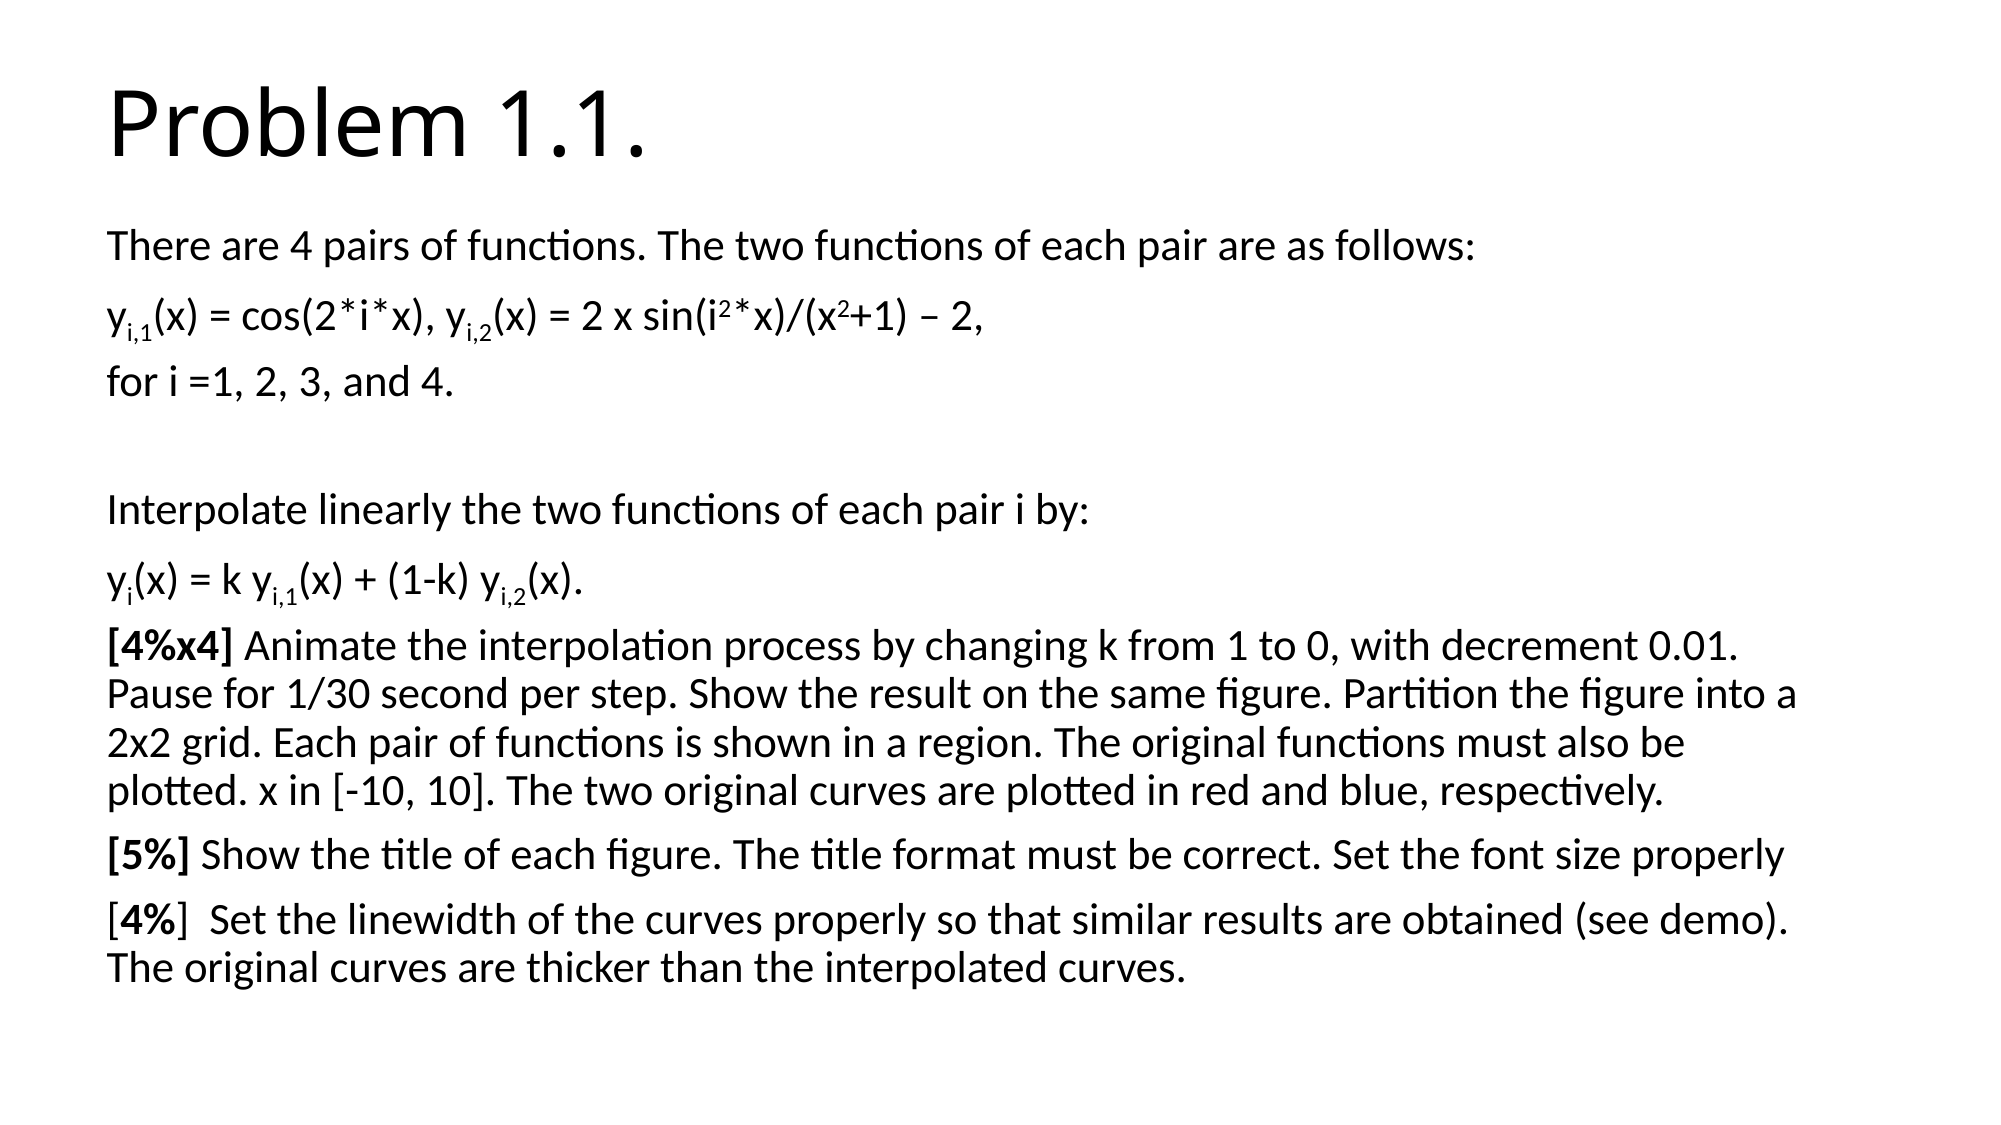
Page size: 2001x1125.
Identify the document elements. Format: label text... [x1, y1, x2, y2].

title Problem 1.1. [91, 18, 1817, 214]
list There are 4 pairs of functions. The two functions of each pair are as follows: yi,1(x) = cos(2*i*x), yi,2(x) = 2 x sin(i2*x)/(x2+1) – 2, for i =1, 2, 3, and 4. Interpolate linearly the two functions of each pair i by: yi(x) = k yi,1(x) + (1-k) yi,2(x). [4%x4] Animate the interpolation process by changing k from 1 to 0, with decrement 0.01. Pause for 1/30 second per step. Show the result on the same figure. Partition the figure into a 2x2 grid. Each pair of functions is shown in a region. The original functions must also be plotted. x in [-10, 10]. The two original curves are plotted in red and blue, respectively. [5%] Show the title of each figure. The title format must be correct. Set the font size properly [4%] Set the linewidth of the curves properly so that similar results are obtained (see demo). The original curves are thicker than the interpolated curves. [91, 214, 1817, 1079]
